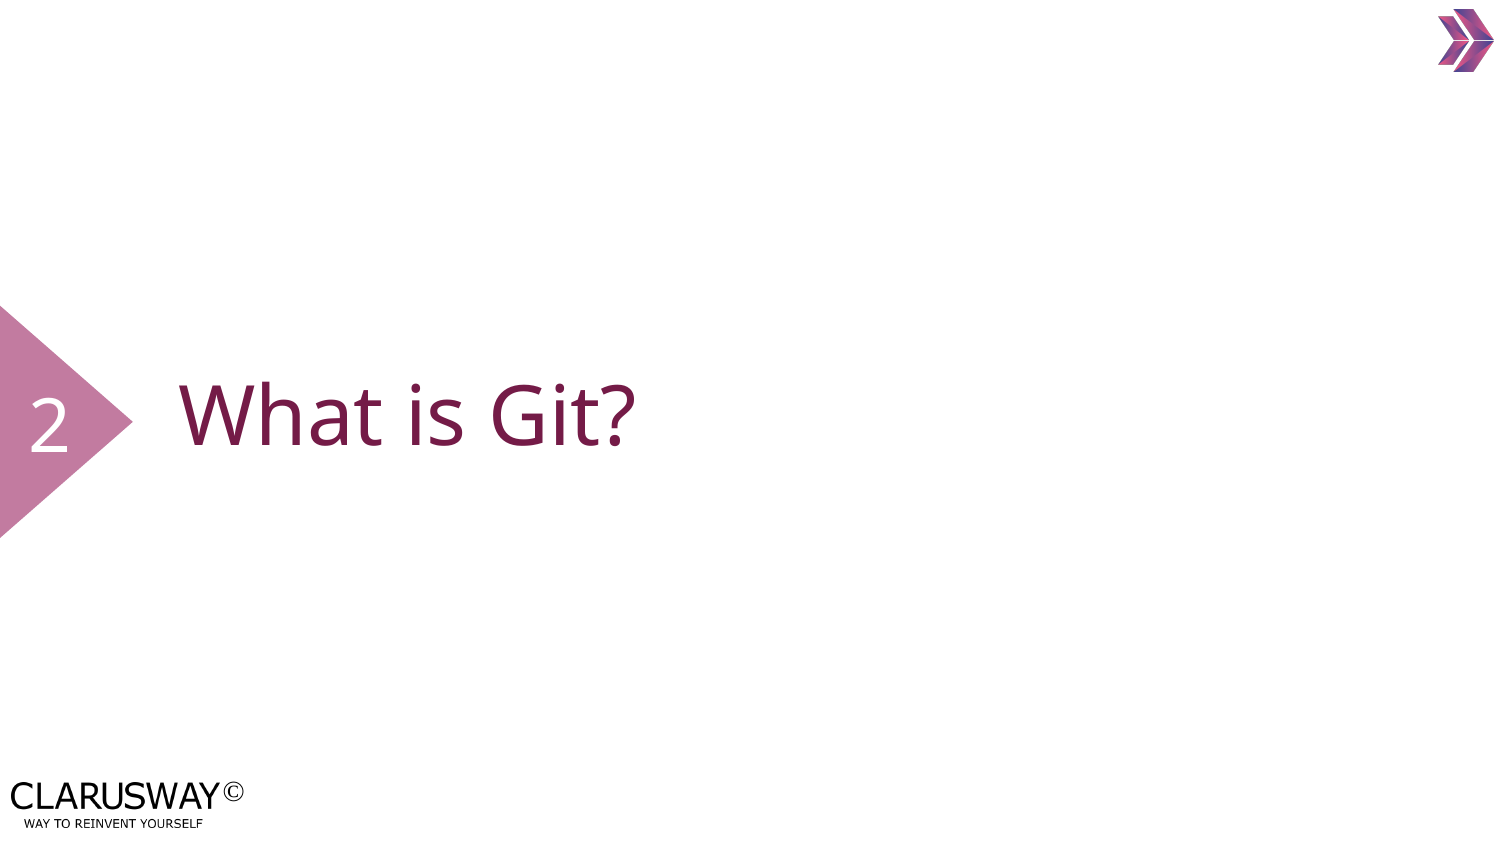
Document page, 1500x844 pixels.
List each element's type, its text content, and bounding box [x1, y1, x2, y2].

picture [11, 782, 220, 828]
title What is Git? [178, 326, 1141, 517]
picture [1438, 9, 1494, 72]
text_box 2 [0, 306, 100, 540]
